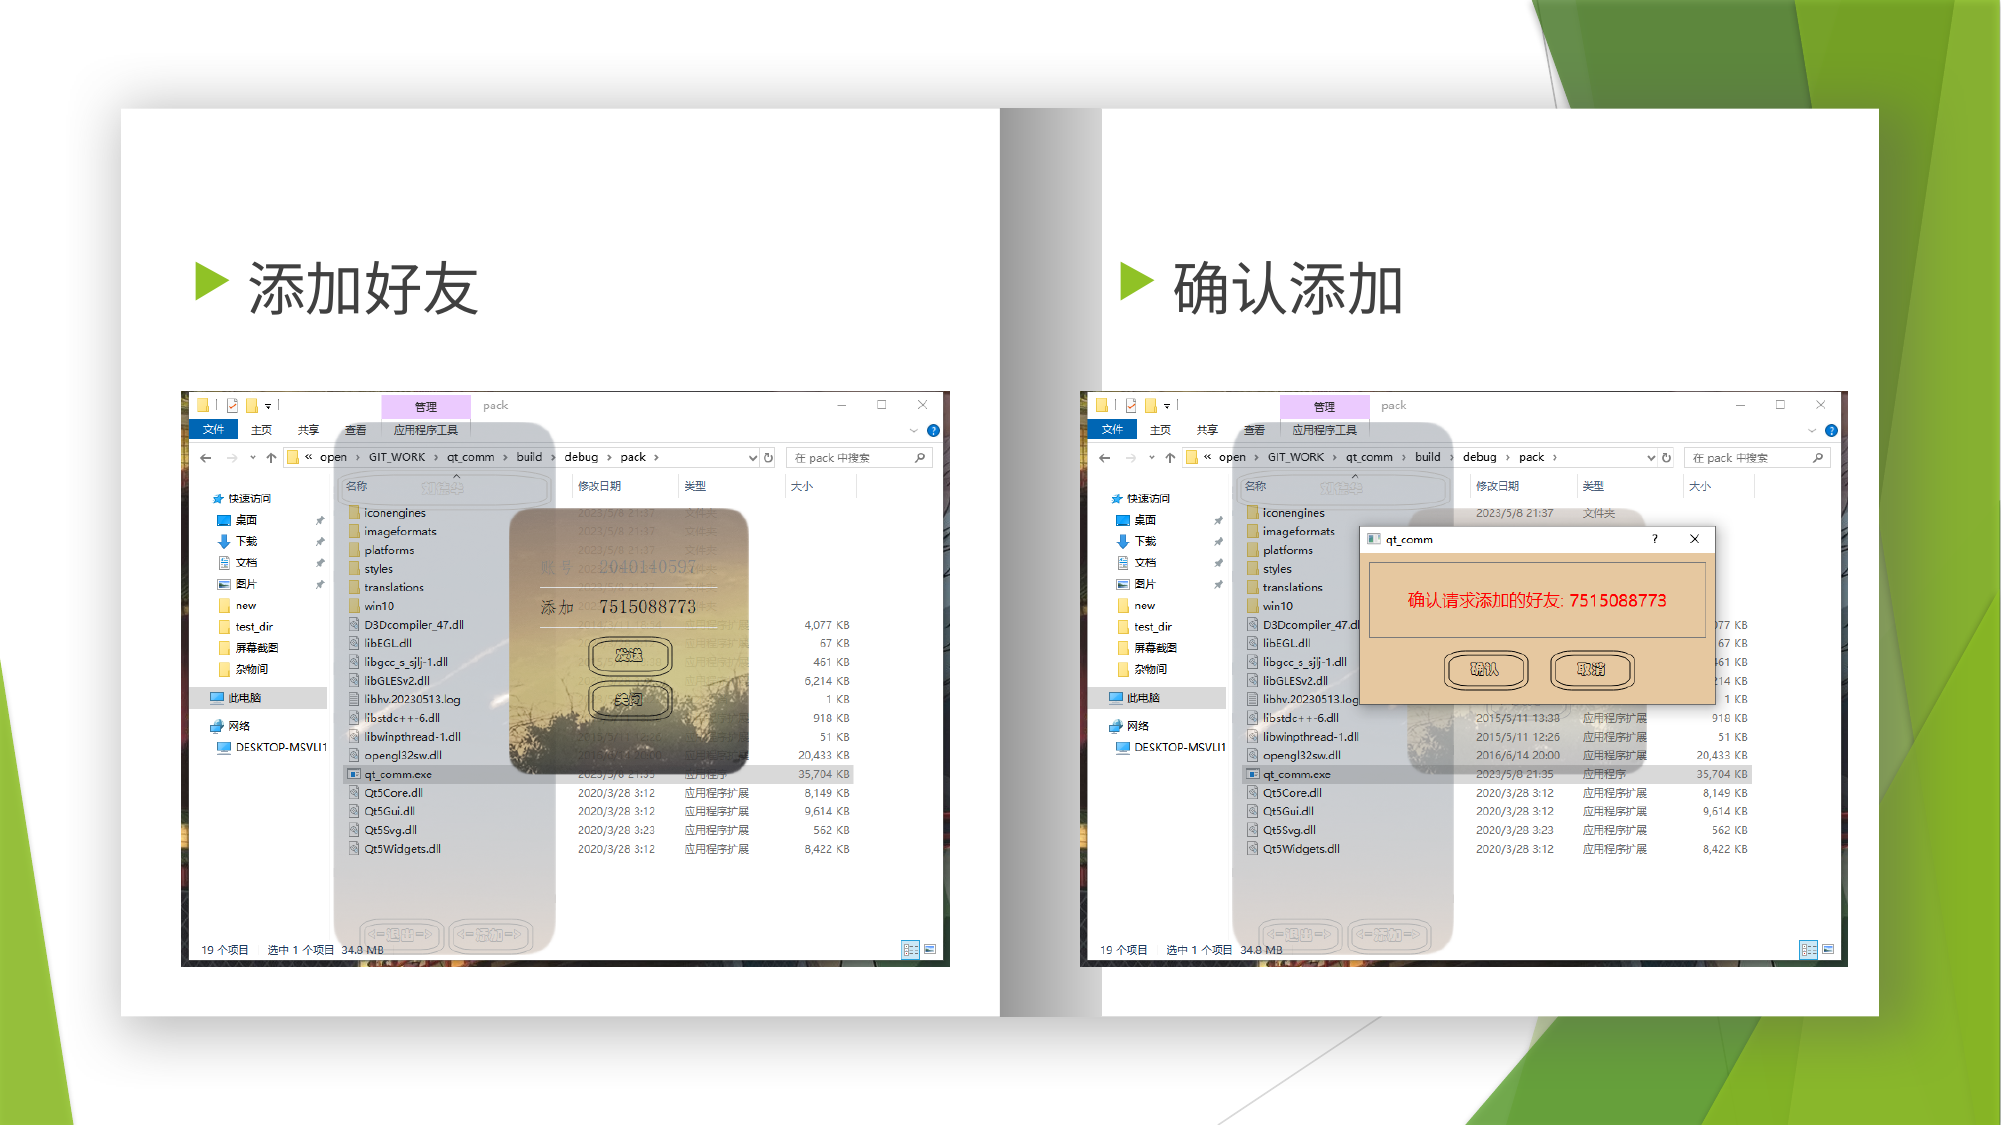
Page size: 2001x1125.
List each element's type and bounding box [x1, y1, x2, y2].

picture [1079, 391, 1849, 968]
picture [180, 391, 950, 968]
text_box [120, 108, 1880, 1017]
